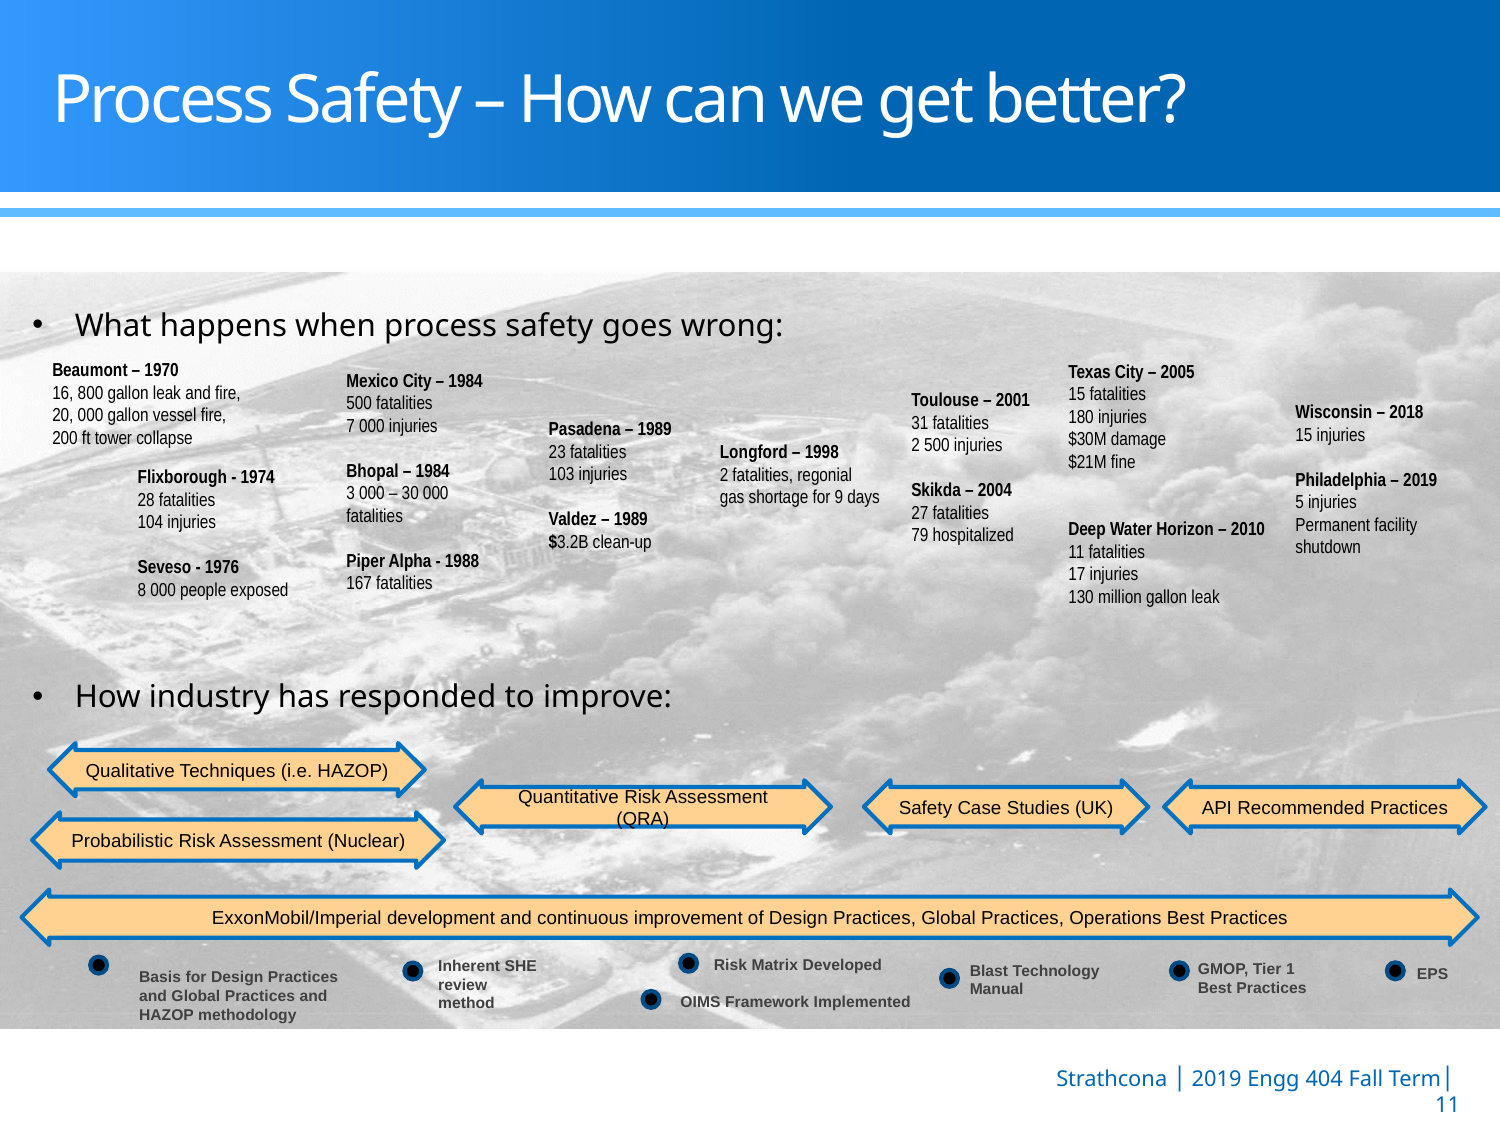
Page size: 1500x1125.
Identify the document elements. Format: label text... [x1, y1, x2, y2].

picture [0, 265, 1500, 1029]
title Process Safety – How can we get better? [37, 14, 1391, 178]
